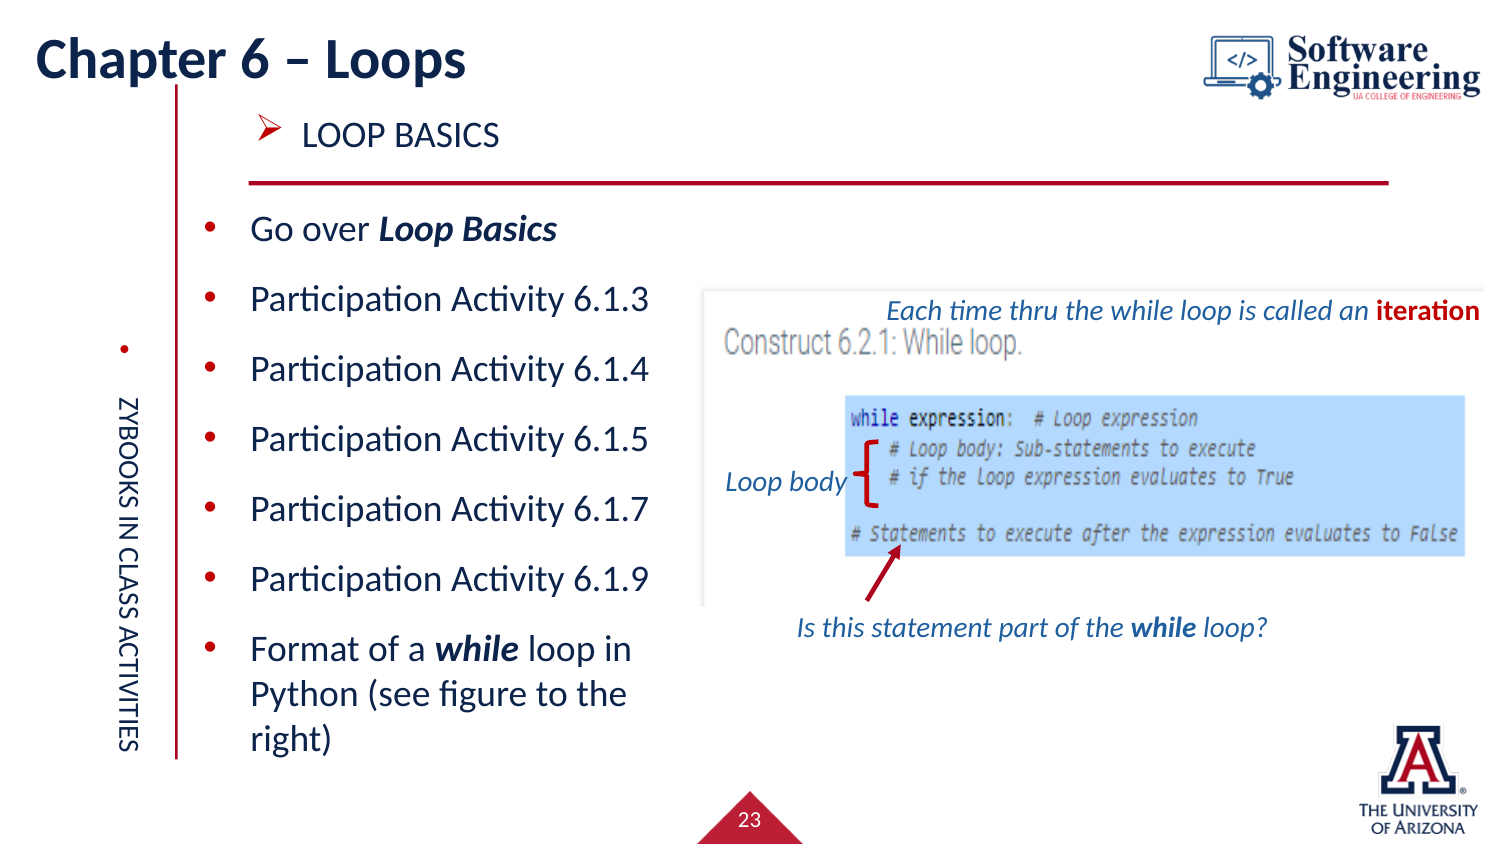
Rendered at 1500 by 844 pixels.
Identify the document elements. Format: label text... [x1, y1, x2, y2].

picture [697, 791, 803, 844]
title Chapter 6 – Loops [30, 13, 1171, 94]
list Go over Loop Basics Participation Activity 6.1.3 Participation Activity 6.1.4 Participation Activity 6.1.5 Participation Activity 6.1.7 Participation Activity 6.1.9 Format of a while loop in Python (see figure to the right) [197, 197, 715, 539]
picture [1359, 723, 1478, 834]
picture [1191, 24, 1490, 107]
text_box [671, 270, 1500, 652]
list Loop Basics [248, 103, 1389, 167]
list Zybooks in class activities [103, 229, 155, 760]
